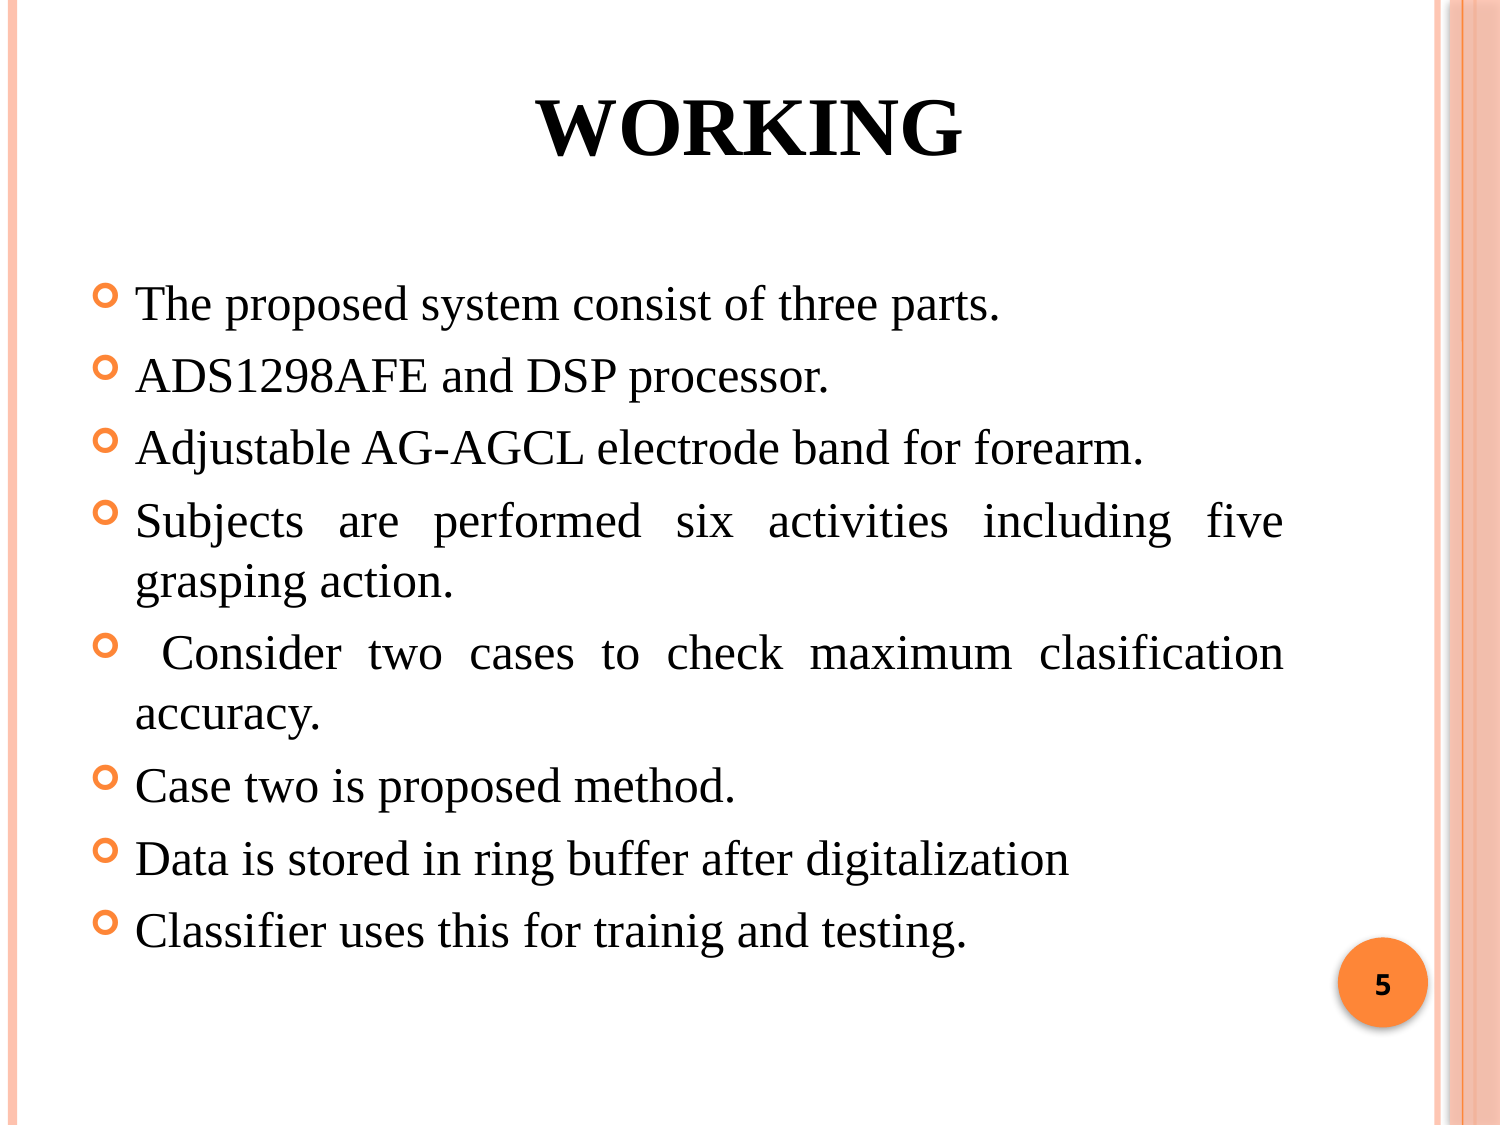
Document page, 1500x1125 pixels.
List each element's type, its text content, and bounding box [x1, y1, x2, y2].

title WORKING [137, 28, 1363, 179]
list The proposed system consist of three parts. ADS1298AFE and DSP processor. Adjustable AG-AGCL electrode band for forearm. Subjects are performed six activities including five grasping action. Consider two cases to check maximum clasification accuracy. Case two is proposed method. Data is stored in ring buffer after digitalization Classifier uses this for trainig and testing. [75, 262, 1300, 1062]
slide_number 5 [1333, 940, 1434, 1027]
